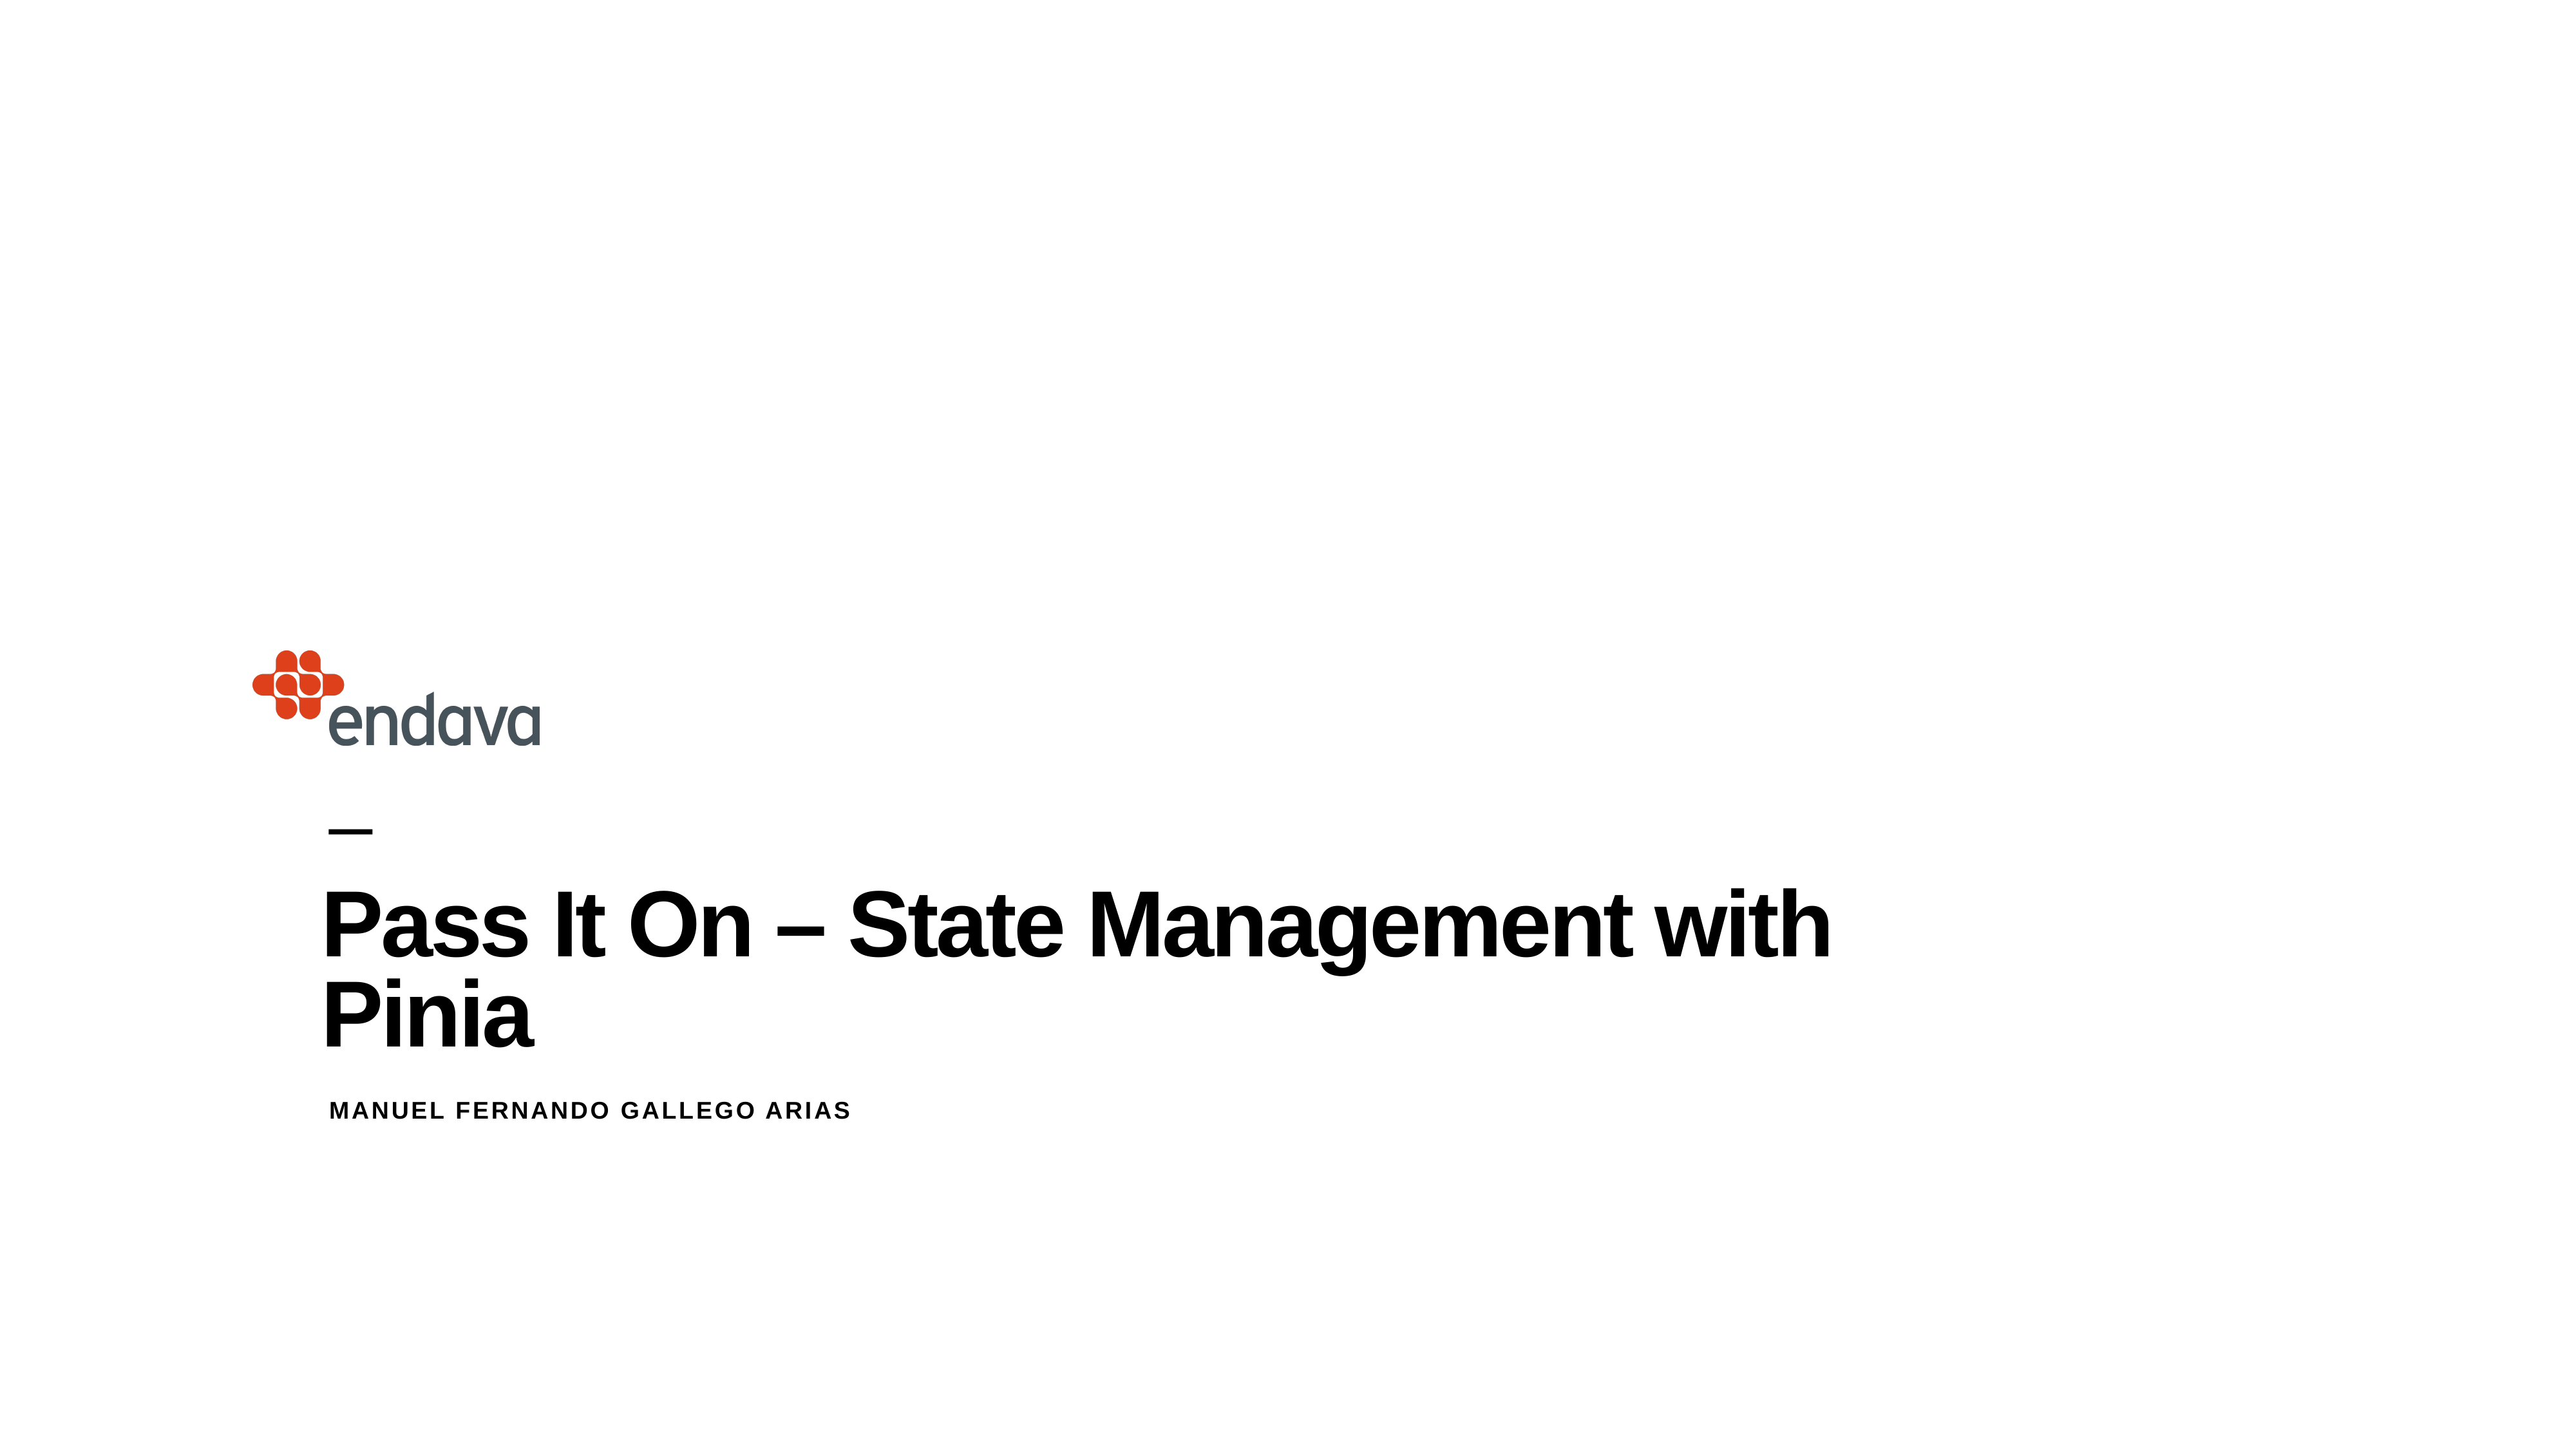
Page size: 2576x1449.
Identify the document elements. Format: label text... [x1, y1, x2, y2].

text_box [328, 829, 373, 835]
text_box Pass It On – State Management with Pinia [316, 878, 1986, 1070]
picture [252, 650, 540, 746]
text_box MANUEL FERNANDO GALLEGO ARIAS [323, 1092, 1829, 1130]
